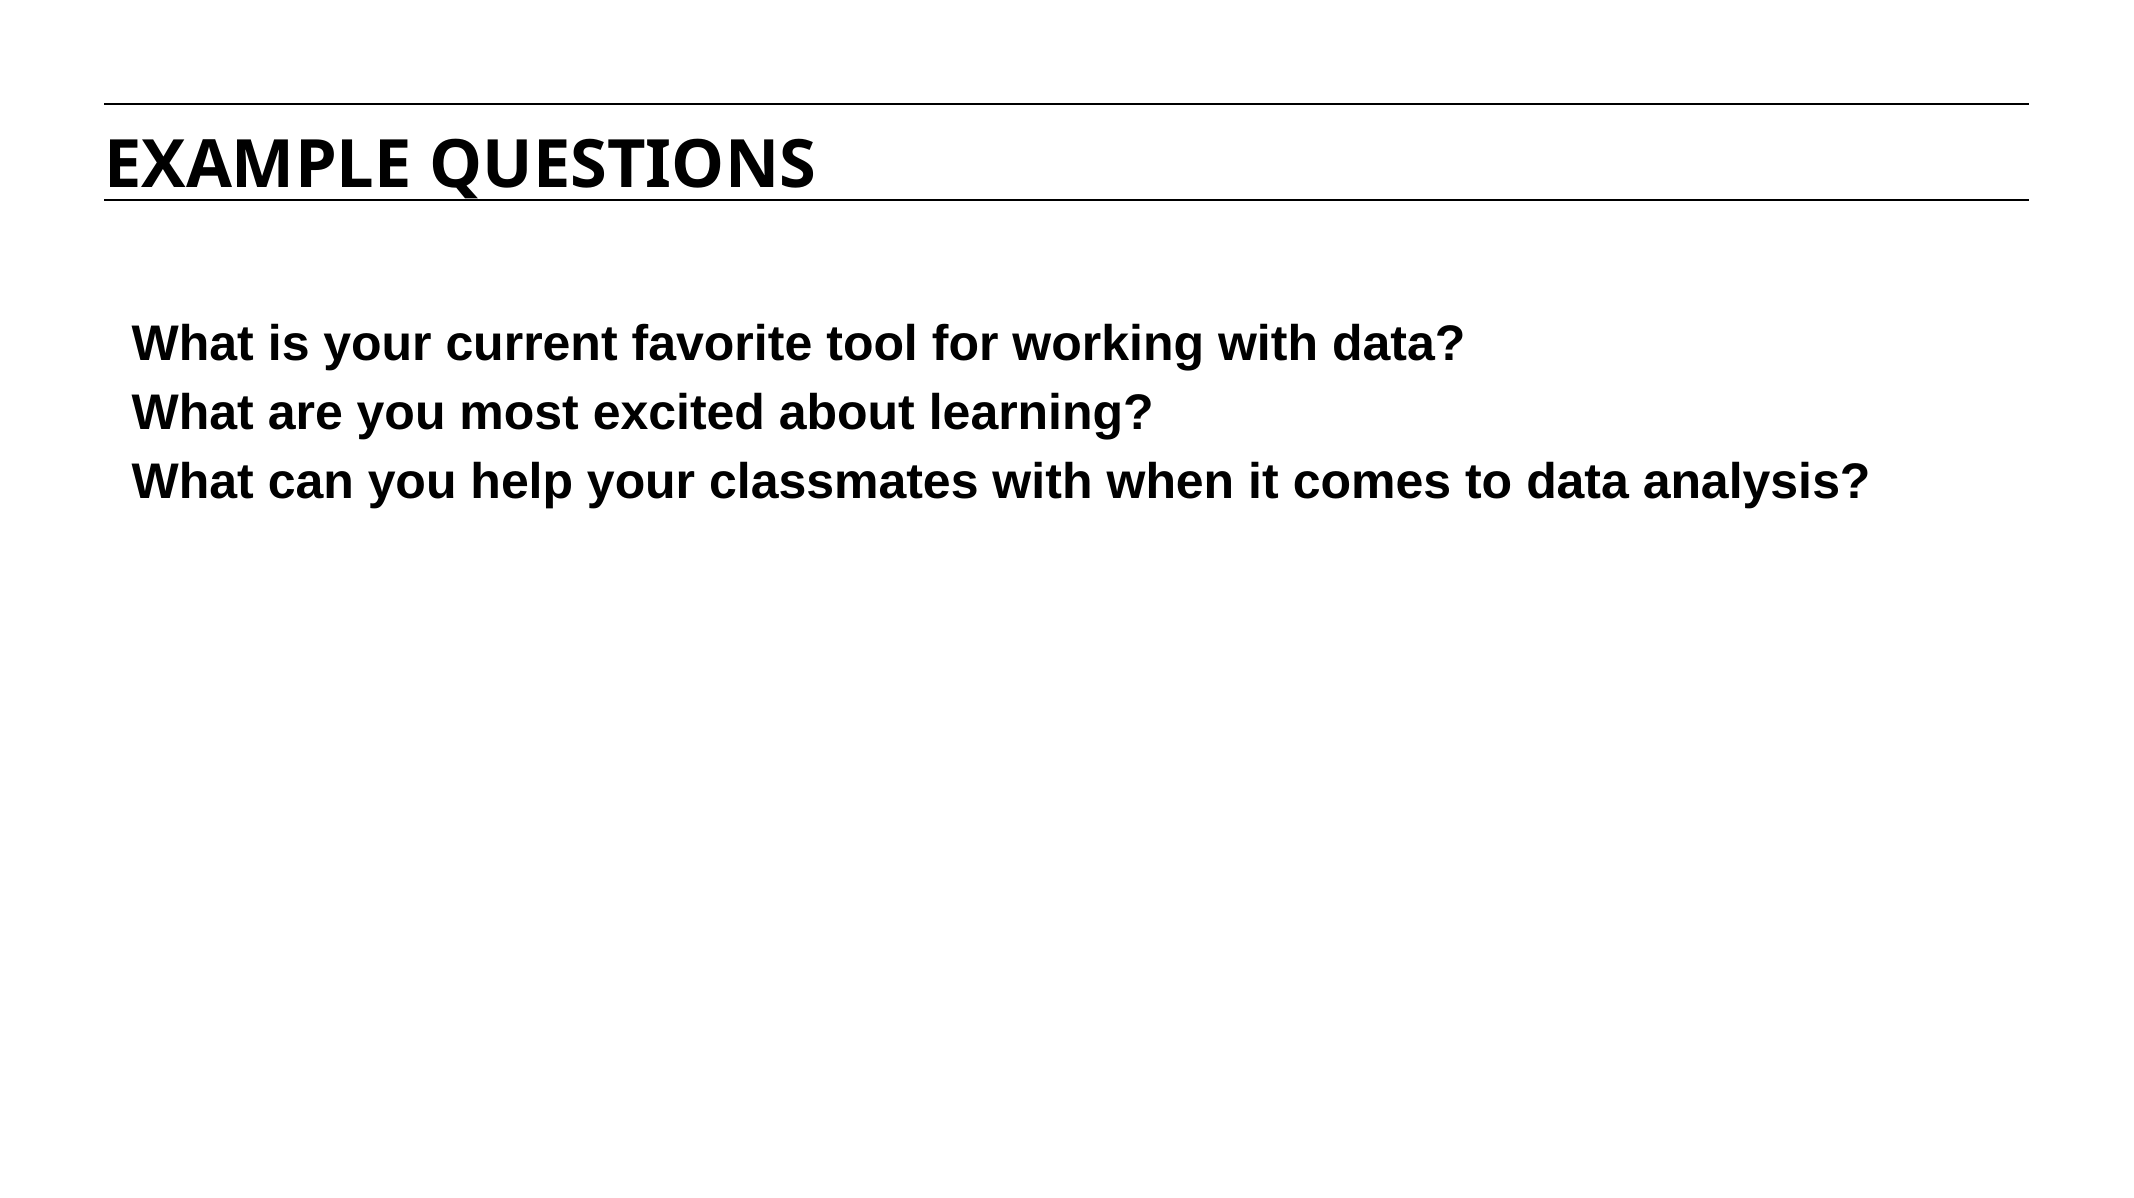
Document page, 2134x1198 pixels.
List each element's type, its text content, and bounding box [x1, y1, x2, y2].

list What is your current favorite tool for working with data? What are you most excited about learning? What can you help your classmates with when it comes to data analysis? [104, 286, 2030, 912]
text_box EXAMPLE QUESTIONS [104, 120, 1371, 192]
